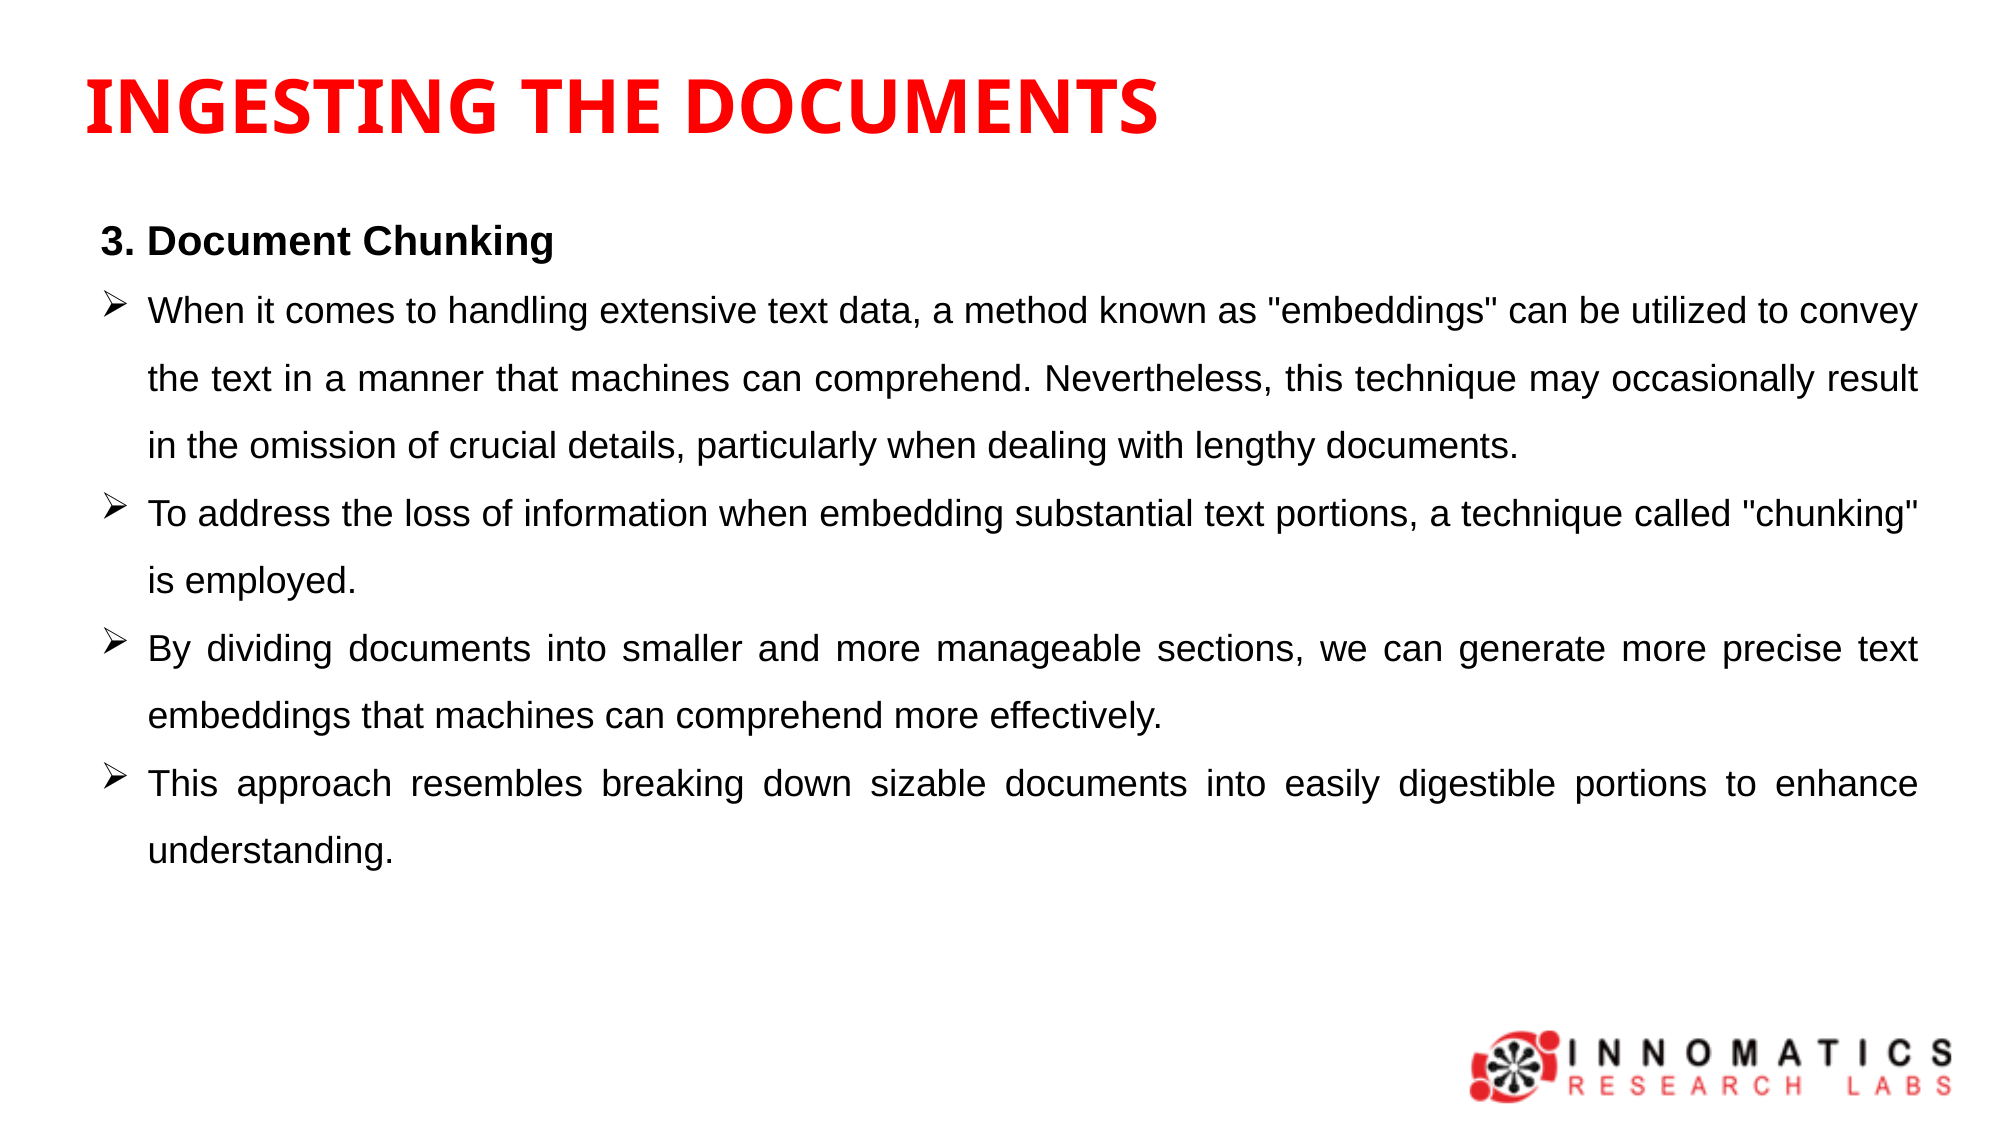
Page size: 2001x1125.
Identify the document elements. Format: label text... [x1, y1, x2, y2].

text_box INGESTING THE DOCUMENTS [70, 68, 1556, 156]
text_box 3. Document Chunking When it comes to handling extensive text data, a method known as "embeddings" can be utilized to convey the text in a manner that machines can comprehend. Nevertheless, this technique may occasionally result in the omission of crucial details, particularly when dealing with lengthy documents. To address the loss of information when embedding substantial text portions, a technique called "chunking" is employed. By dividing documents into smaller and more manageable sections, we can generate more precise text embeddings that machines can comprehend more effectively. This approach resembles breaking down sizable documents into easily digestible portions to enhance understanding. [85, 181, 1934, 879]
picture [1445, 1014, 1975, 1125]
